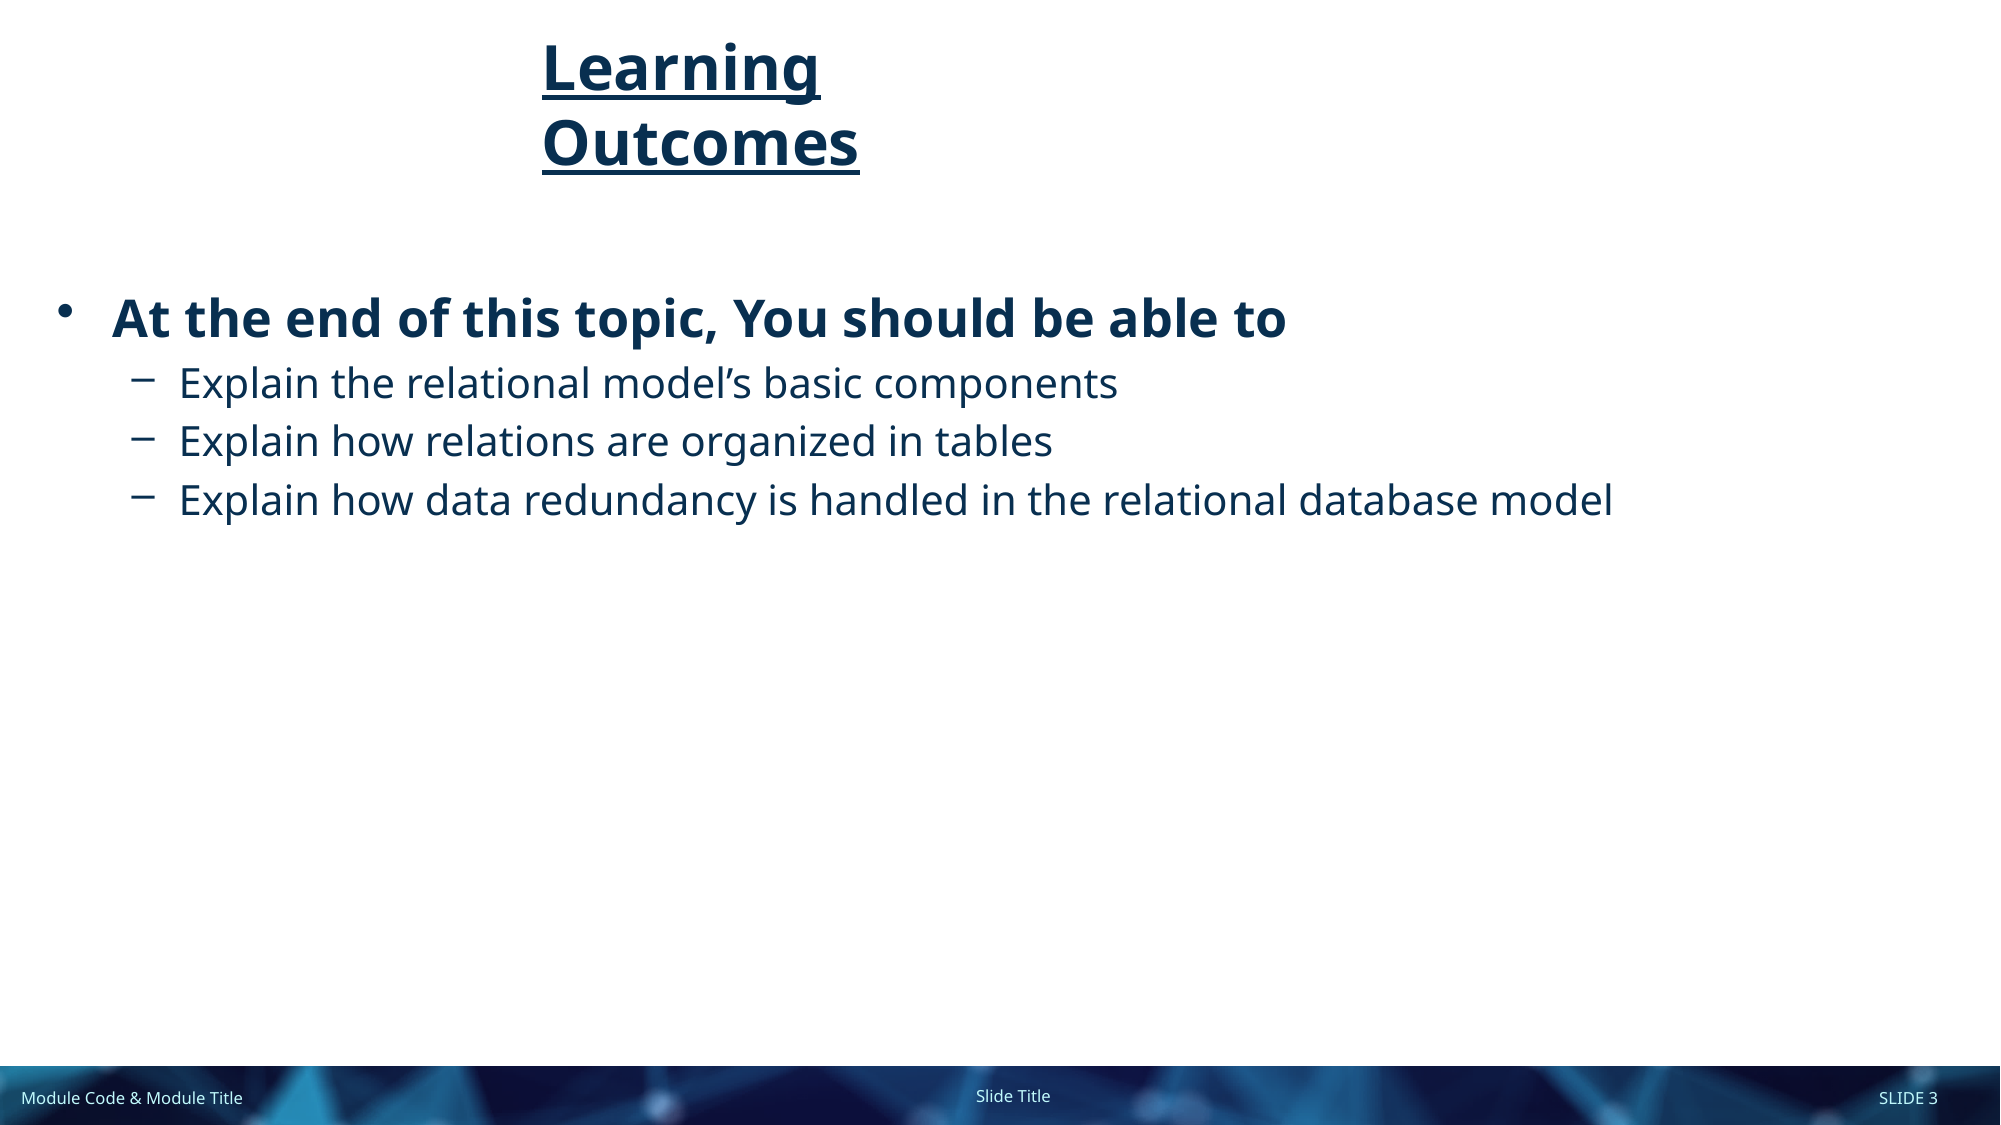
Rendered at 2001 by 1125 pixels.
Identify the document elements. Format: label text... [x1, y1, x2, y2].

title Learning Outcomes [526, 1, 1157, 205]
list At the end of this topic, You should be able to Explain the relational model’s basic components Explain how relations are organized in tables Explain how data redundancy is handled in the relational database model [41, 278, 1969, 1021]
picture [0, 1066, 2000, 1125]
